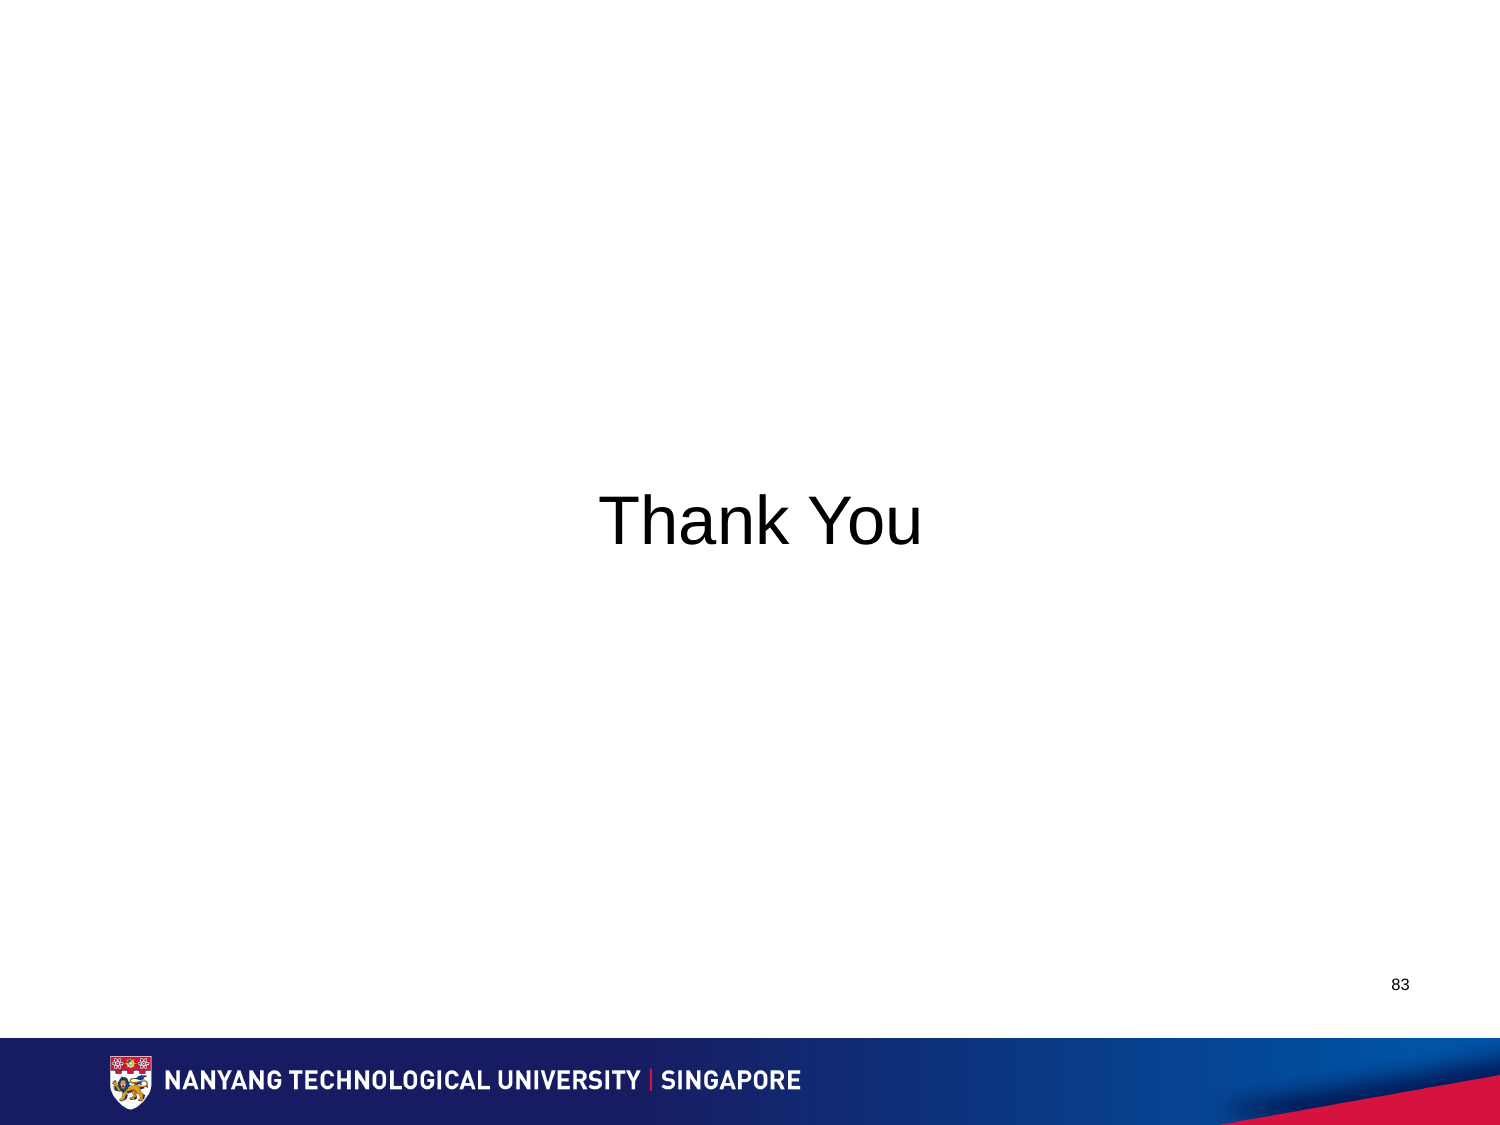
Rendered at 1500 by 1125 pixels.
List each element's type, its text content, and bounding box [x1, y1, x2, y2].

picture [0, 1038, 1500, 1125]
slide_number 83 [1074, 953, 1425, 1014]
list Thank You [381, 394, 1141, 812]
